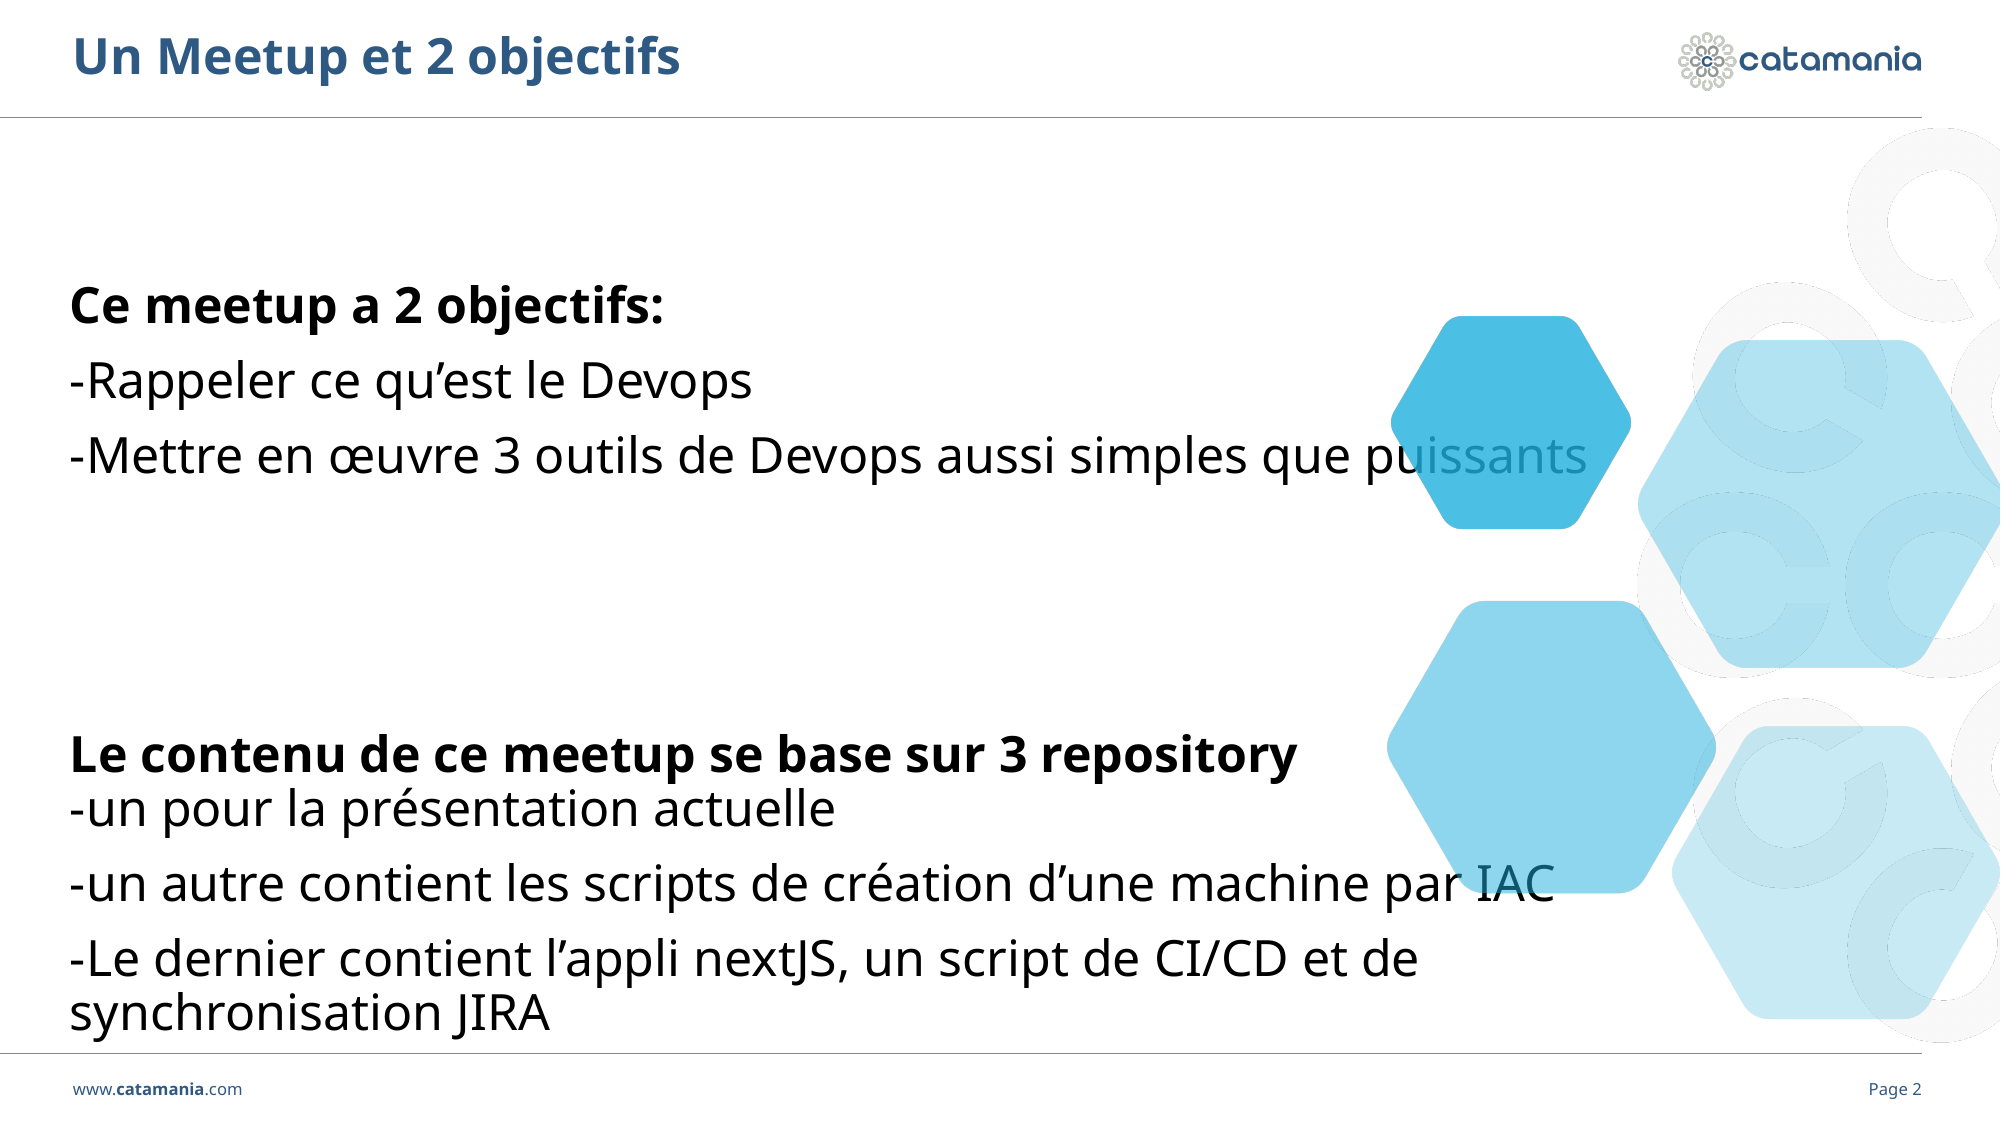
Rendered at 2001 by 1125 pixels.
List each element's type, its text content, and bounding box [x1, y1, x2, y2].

picture [1391, 302, 1631, 542]
title Un Meetup et 2 objectifs [72, 0, 1639, 118]
list Ce meetup a 2 objectifs: -Rappeler ce qu’est le Devops -Mettre en œuvre 3 outils de Devops aussi simples que puissants Le contenu de ce meetup se base sur 3 repository -un pour la présentation actuelle -un autre contient les scripts de création d’une machine par IAC -Le dernier contient l’appli nextJS, un script de CI/CD et de synchronisation JIRA [69, 221, 1716, 1037]
picture [1387, 32, 2000, 1097]
